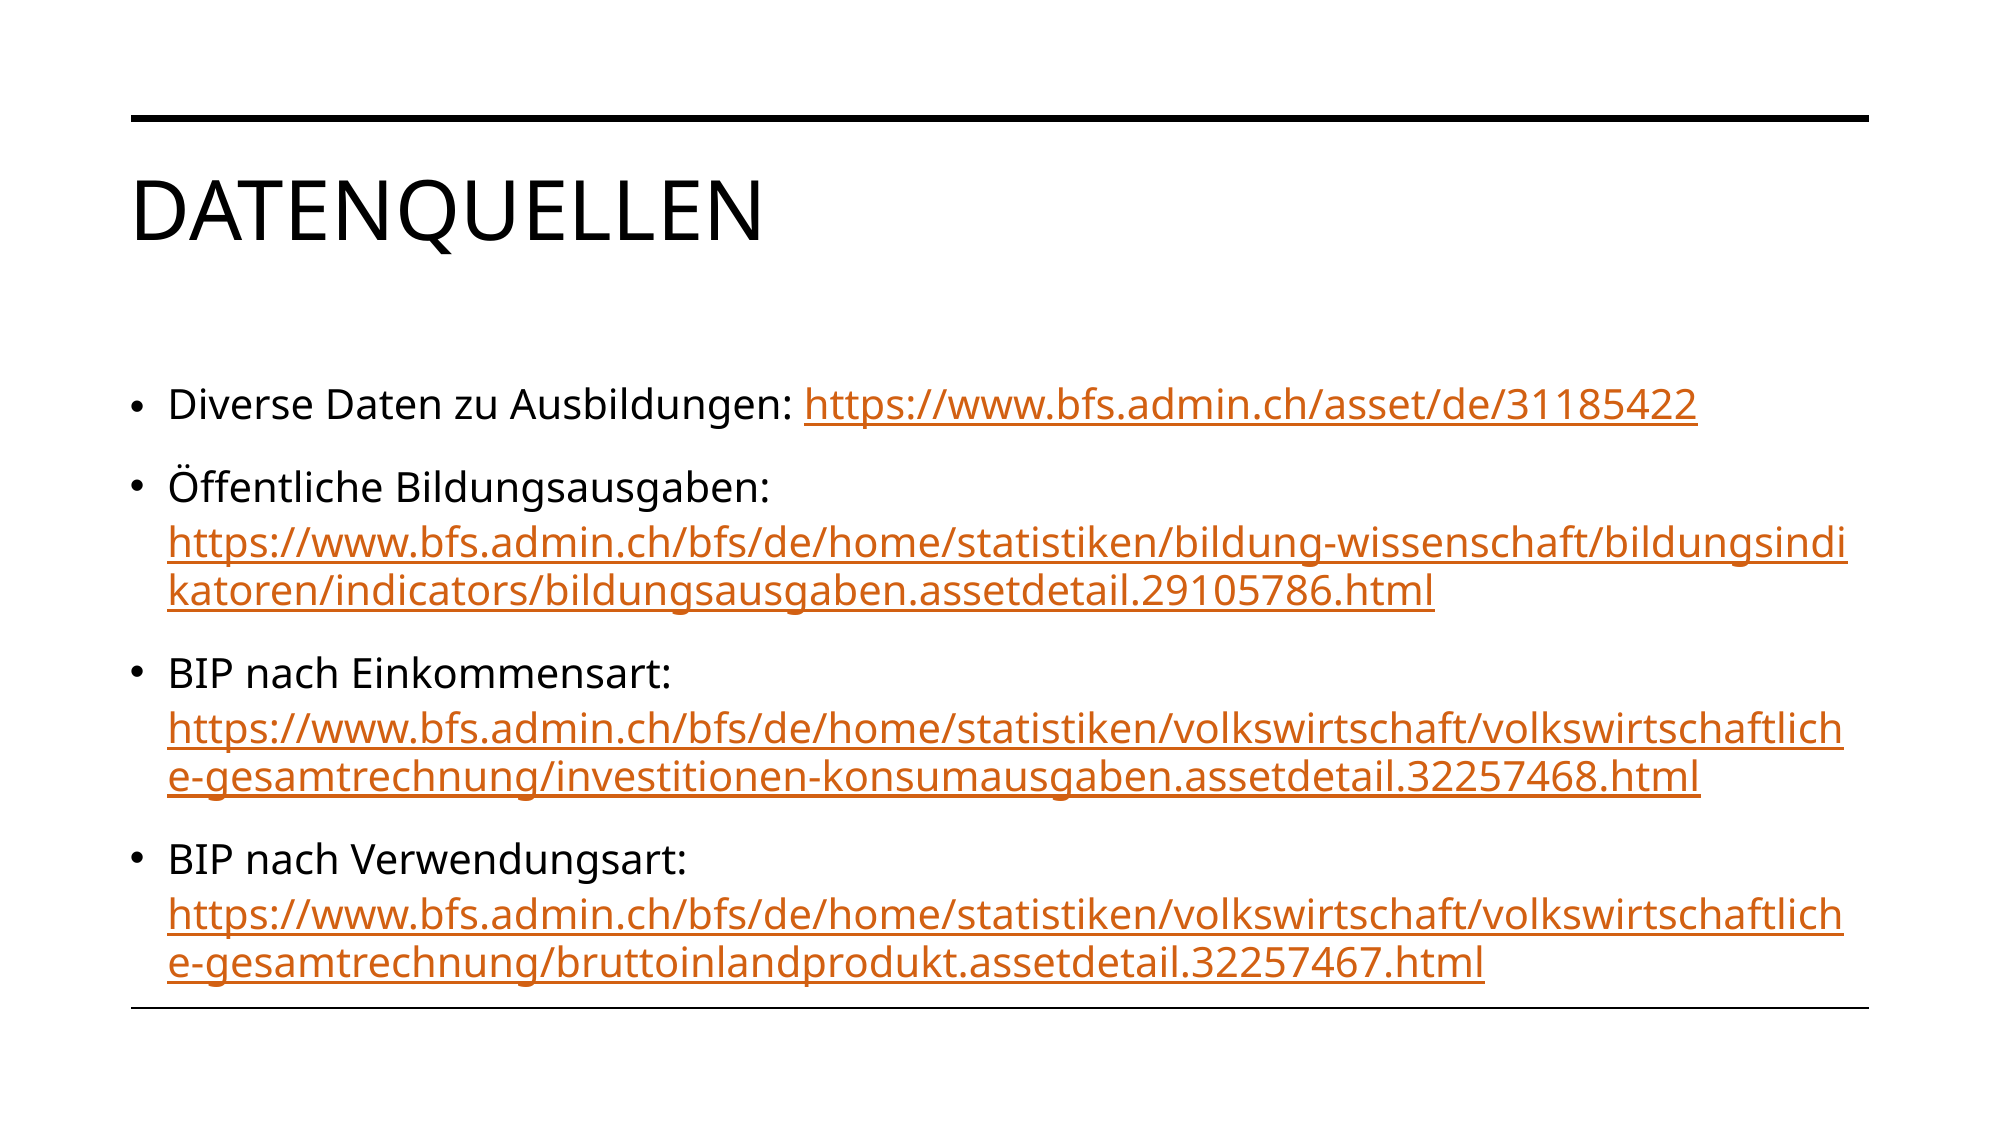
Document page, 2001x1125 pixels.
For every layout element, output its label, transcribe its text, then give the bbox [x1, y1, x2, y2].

list Diverse Daten zu Ausbildungen: https://www.bfs.admin.ch/asset/de/31185422 Öffentliche Bildungsausgaben: https://www.bfs.admin.ch/bfs/de/home/statistiken/bildung-wissenschaft/bildungsindikatoren/indicators/bildungsausgaben.assetdetail.29105786.html BIP nach Einkommensart: https://www.bfs.admin.ch/bfs/de/home/statistiken/volkswirtschaft/volkswirtschaftliche-gesamtrechnung/investitionen-konsumausgaben.assetdetail.32257468.html BIP nach Verwendungsart: https://www.bfs.admin.ch/bfs/de/home/statistiken/volkswirtschaft/volkswirtschaftliche-gesamtrechnung/bruttoinlandprodukt.assetdetail.32257467.html [114, 364, 1869, 978]
title Datenquellen [114, 149, 1869, 364]
